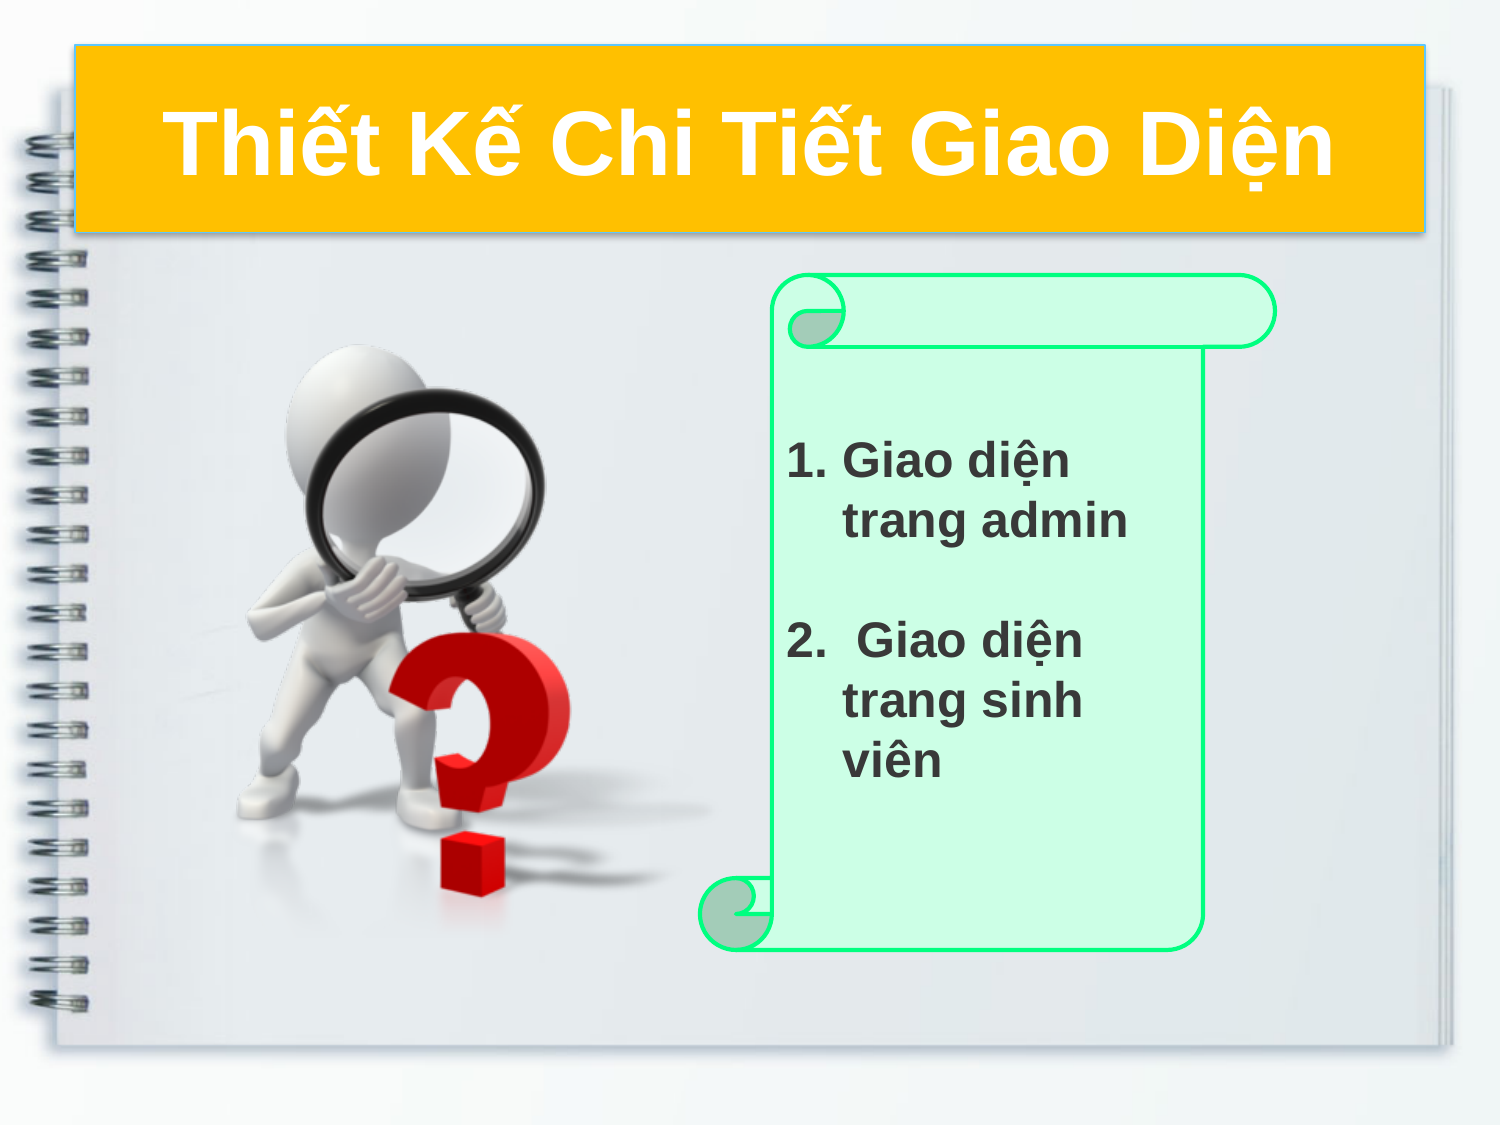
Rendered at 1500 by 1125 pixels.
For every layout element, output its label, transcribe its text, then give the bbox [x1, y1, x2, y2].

title Thiết Kế Chi Tiết Giao Diện [74, 44, 1426, 233]
picture [0, 0, 1500, 1125]
text_box Giao diện trang admin 2. Giao diện trang sinh viên [715, 272, 1278, 953]
